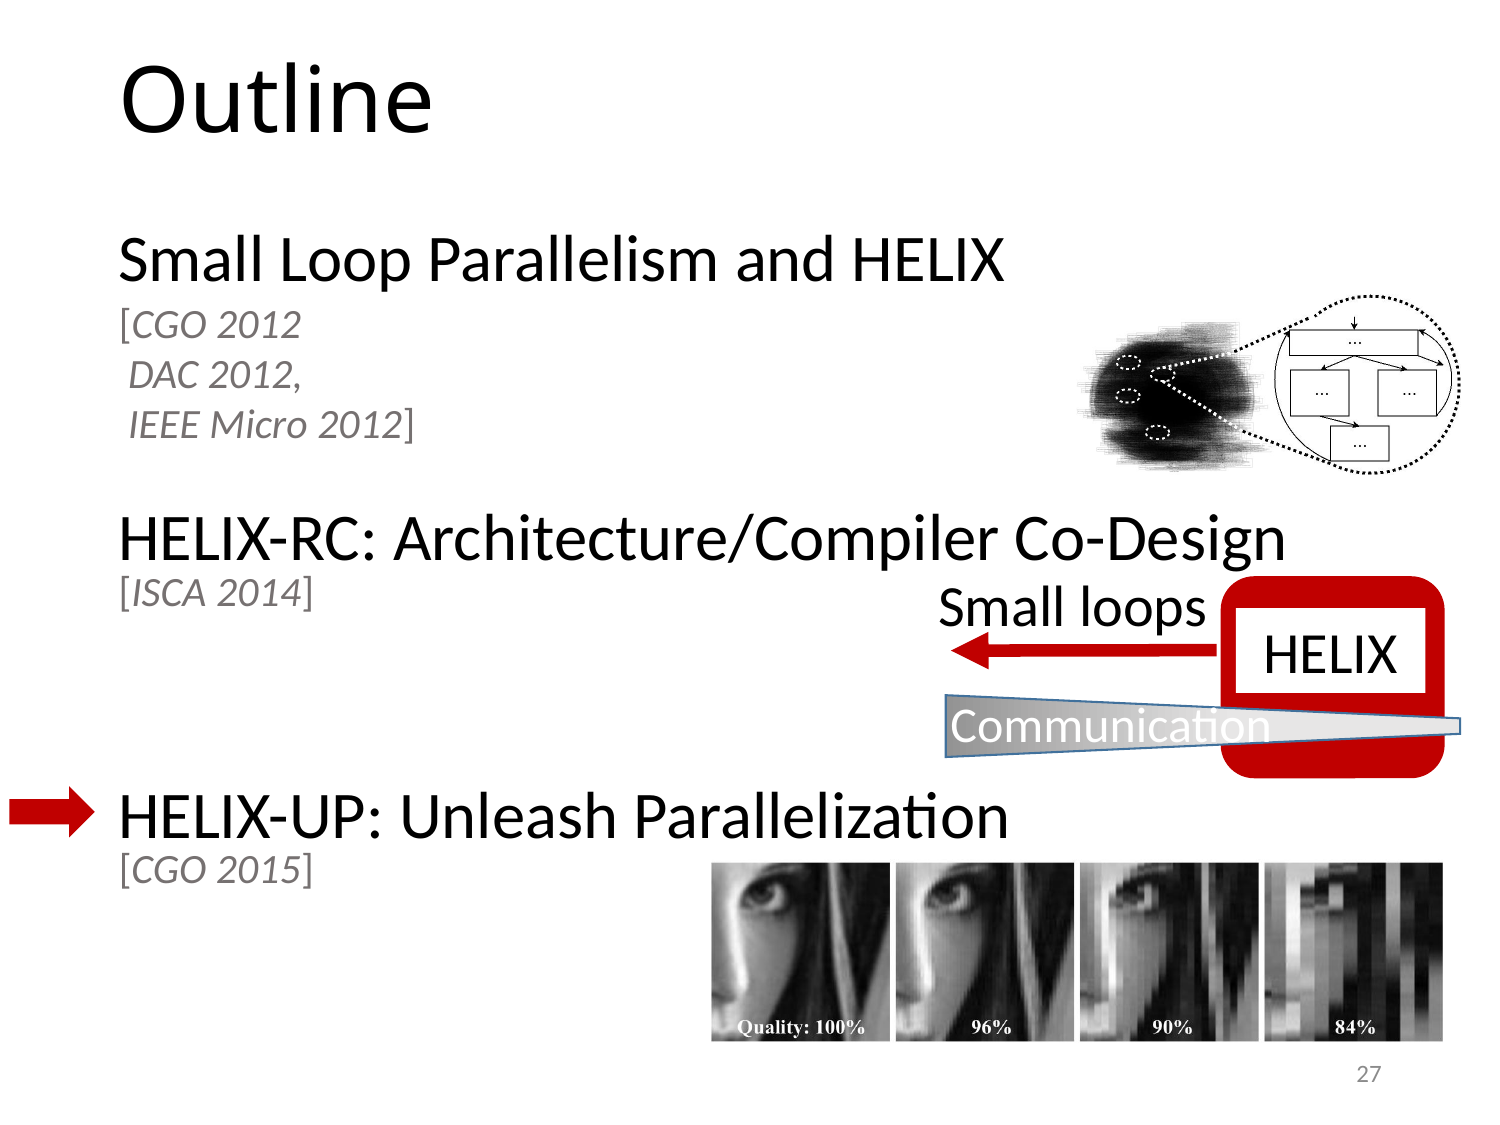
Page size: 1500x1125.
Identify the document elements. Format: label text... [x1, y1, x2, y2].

text_box [CGO 2015] [103, 834, 329, 900]
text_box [897, 560, 1461, 779]
title Outline [103, 29, 1397, 176]
text_box [9, 786, 95, 838]
picture [706, 859, 1446, 1043]
list Small Loop Parallelism and HELIX HELIX-RC: Architecture/Compiler Co-Design HELIX-UP: Unleash Parallelization [103, 216, 1397, 1014]
slide_number 27 [1059, 1043, 1397, 1103]
text_box [CGO 2012 DAC 2012, IEEE Micro 2012] [104, 289, 431, 455]
picture [1076, 294, 1461, 476]
text_box [ISCA 2014] [103, 557, 330, 622]
